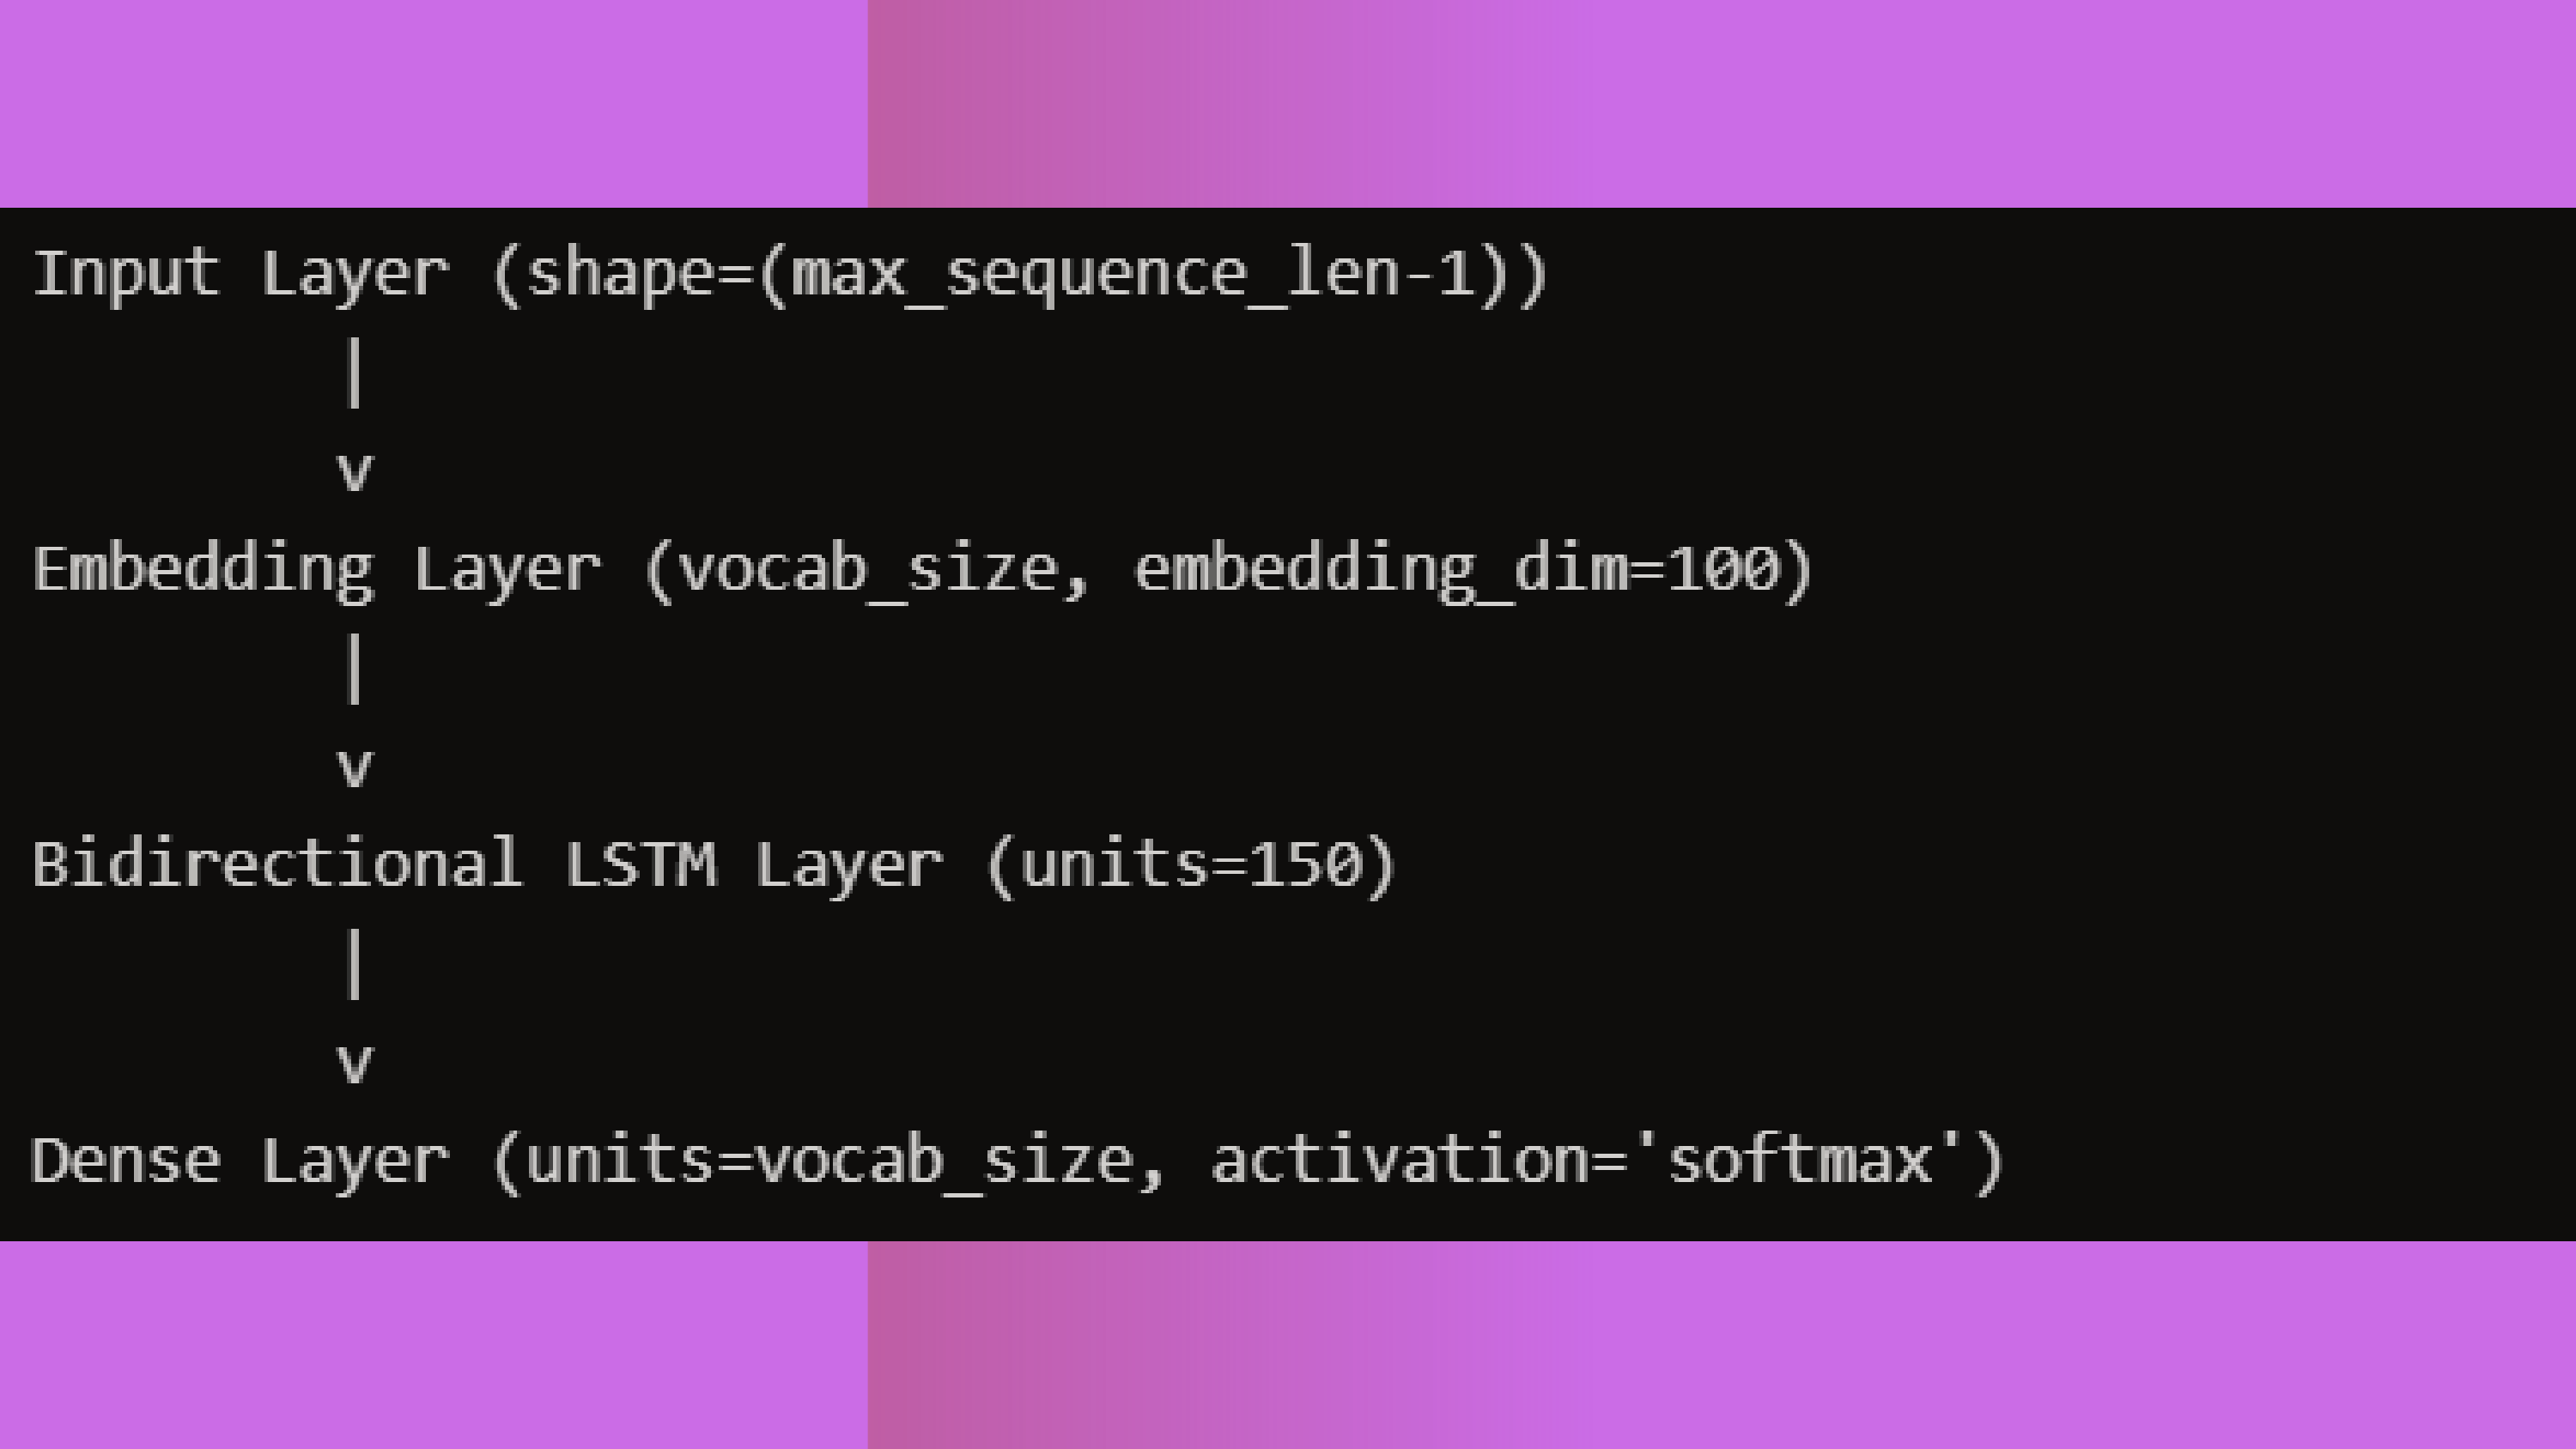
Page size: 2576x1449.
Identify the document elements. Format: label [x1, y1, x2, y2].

text_box [0, 208, 2576, 1241]
text_box [867, 0, 1593, 208]
text_box [867, 1241, 1593, 1449]
